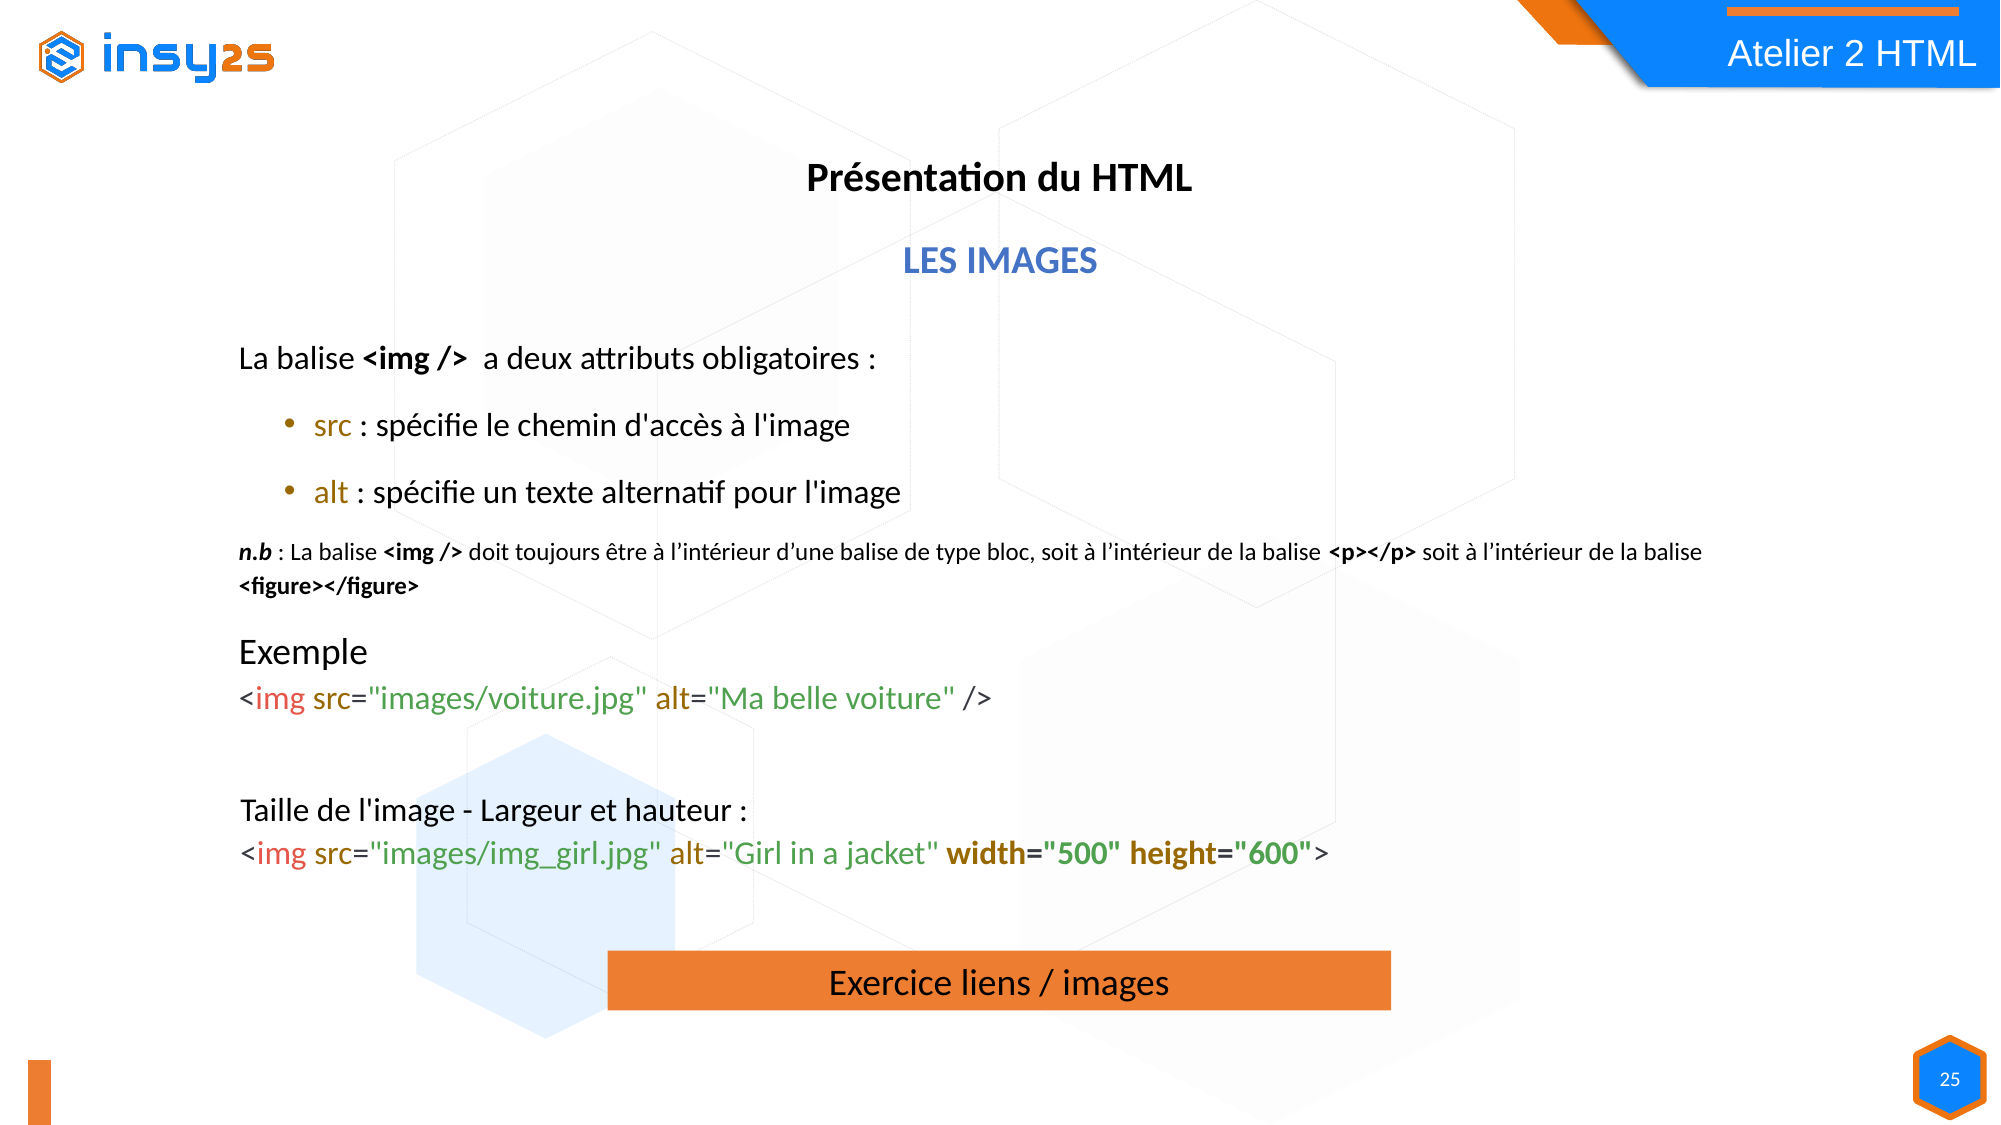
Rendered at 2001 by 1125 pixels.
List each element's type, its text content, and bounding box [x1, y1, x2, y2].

slide_number 25 [1916, 1053, 1984, 1104]
picture [39, 31, 274, 83]
text_box La balise <img /> a deux attributs obligatoires : src : spécifie le chemin d'accès à l'image alt : spécifie un texte alternatif pour l'image n.b : La balise <img /> doit toujours être à l’intérieur d’une balise de type bloc, soit à l’intérieur de la balise <p></p> soit à l’intérieur de la balise <figure></figure> Exemple <img src="images/voiture.jpg" alt="Ma belle voiture" /> [223, 322, 1775, 724]
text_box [1514, 0, 2000, 88]
text_box Taille de l'image - Largeur et hauteur : <img src="images/img_girl.jpg" alt="Girl in a jacket" width="500" height="600"> [225, 774, 1776, 879]
text_box LES IMAGES [175, 222, 1826, 290]
text_box Atelier 2 HTML [1712, 88, 2000, 98]
text_box Exercice liens / images [607, 950, 1392, 1011]
text_box Présentation du HTML [499, 137, 1501, 208]
